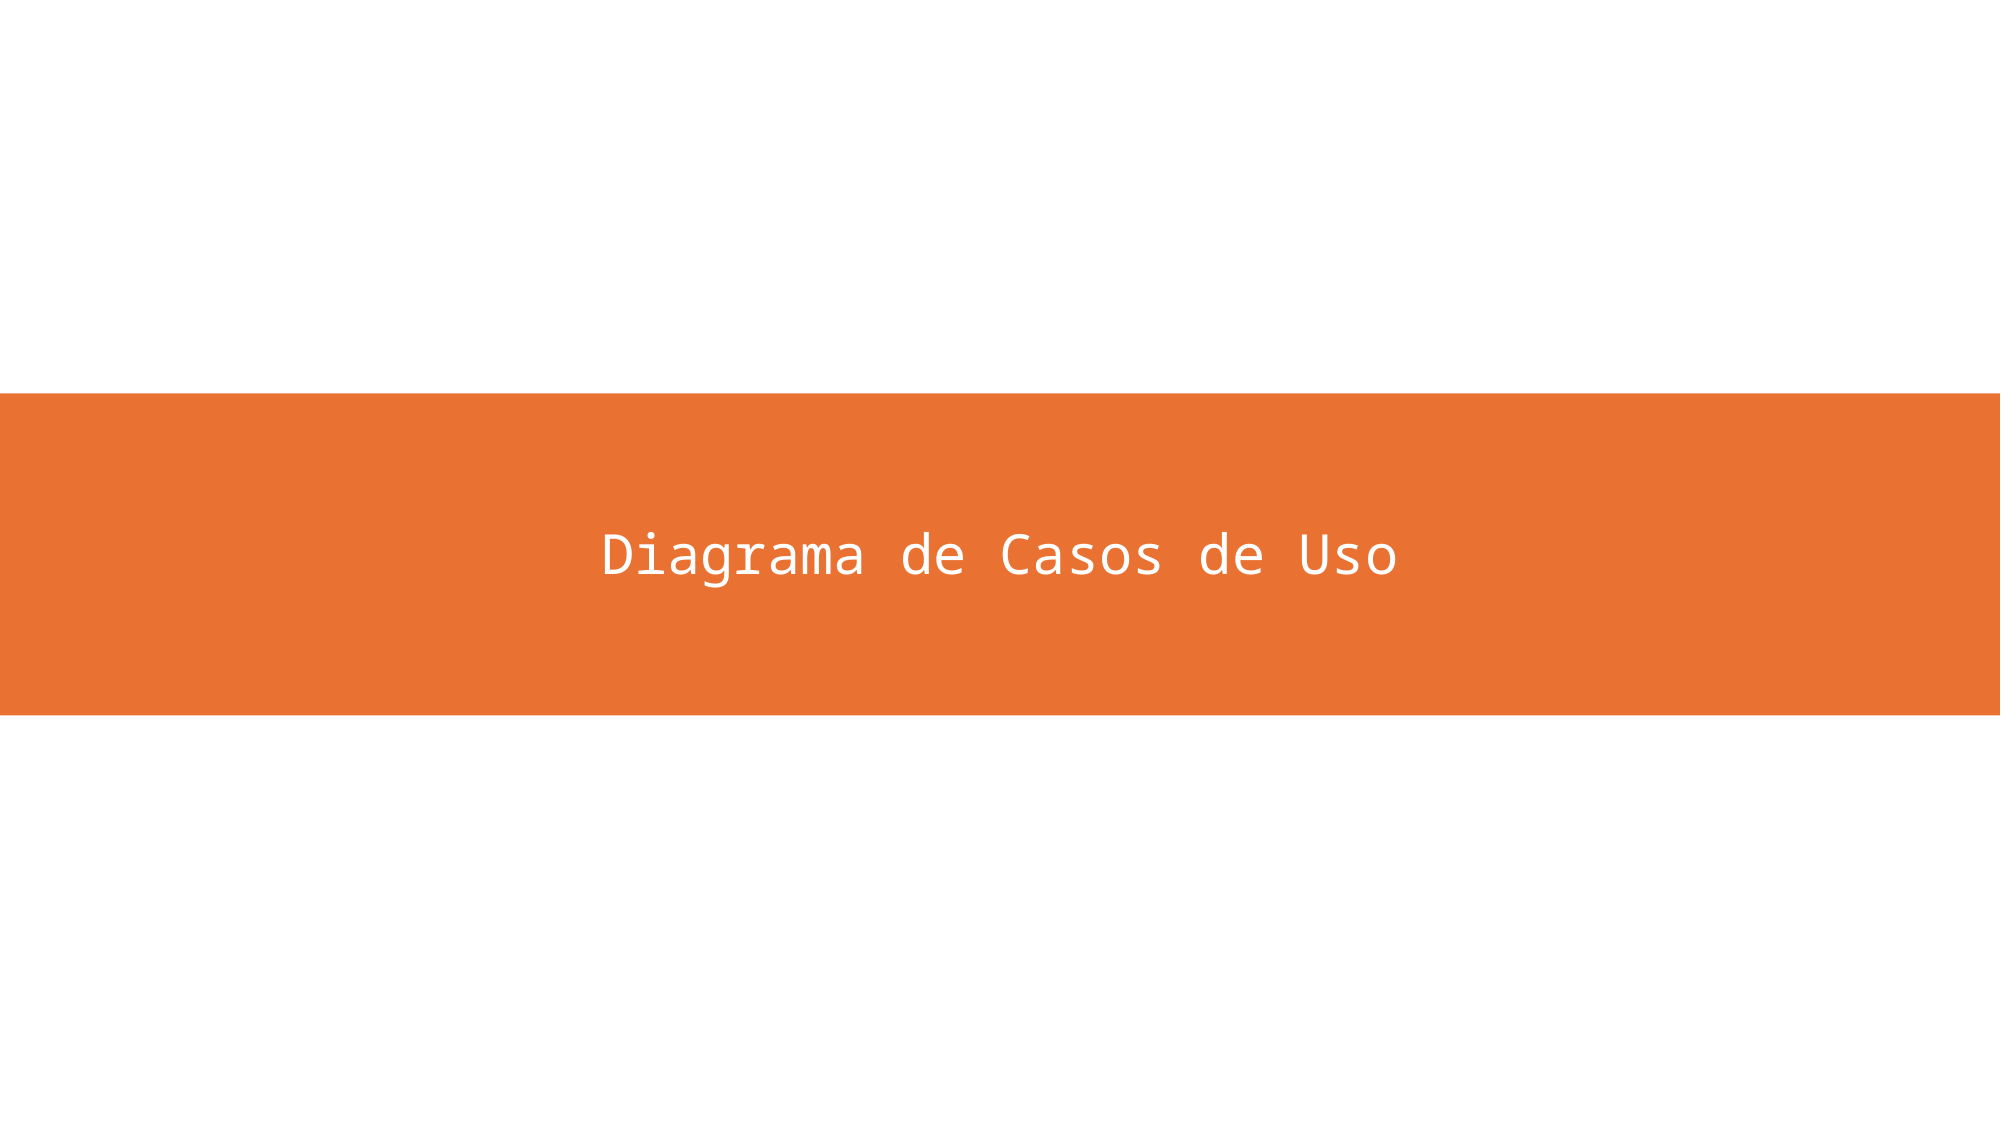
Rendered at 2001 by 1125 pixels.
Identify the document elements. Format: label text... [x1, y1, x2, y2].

text_box [0, 392, 2000, 511]
text_box [0, 594, 2000, 717]
text_box Diagrama de Casos de Uso [0, 511, 2000, 594]
